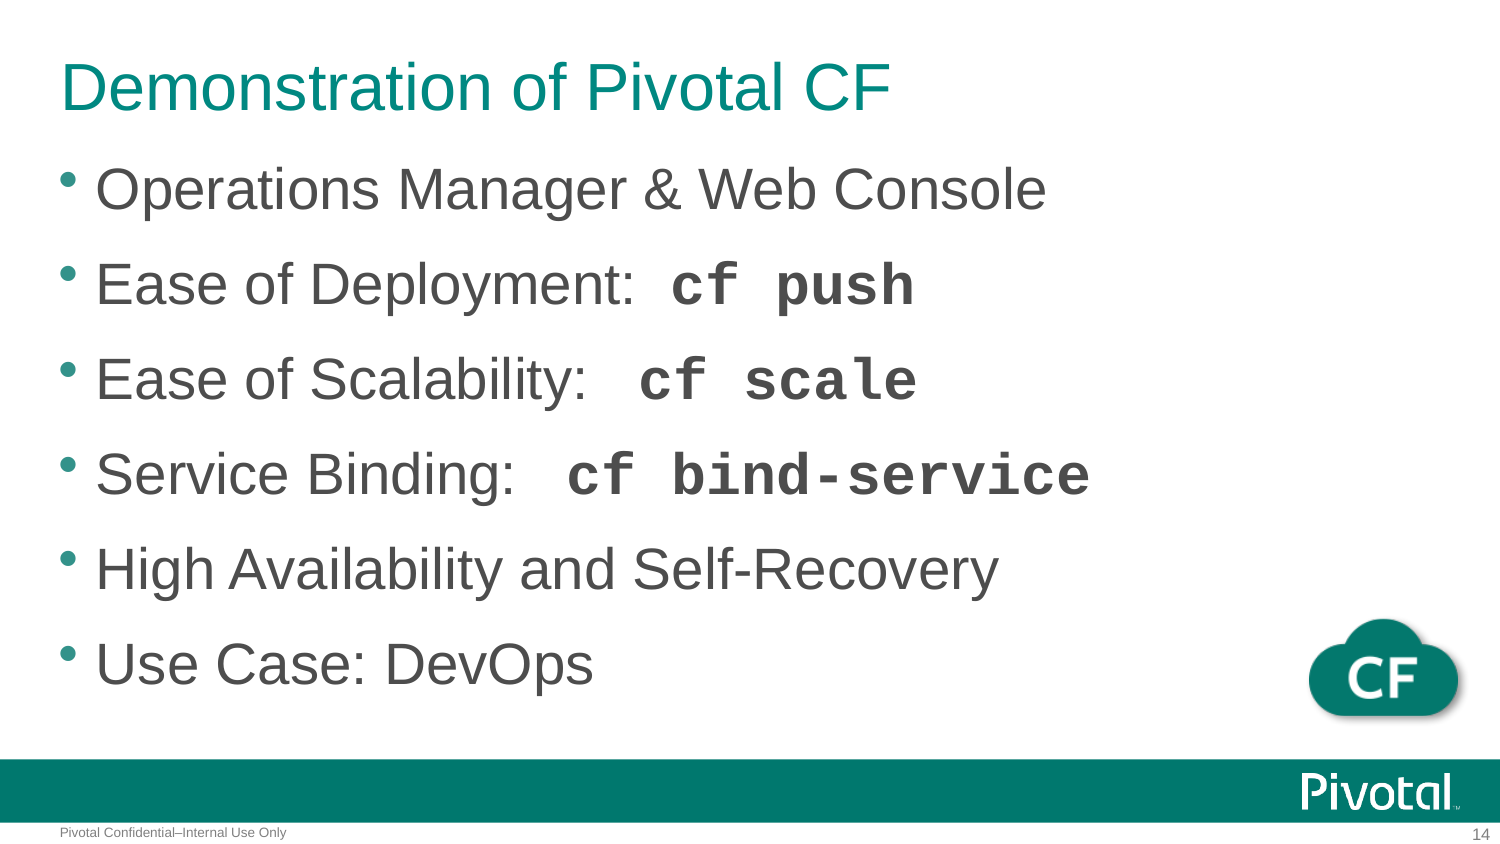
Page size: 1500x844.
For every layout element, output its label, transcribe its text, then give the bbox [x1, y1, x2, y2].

list Operations Manager & Web Console Ease of Deployment: cf push Ease of Scalability: cf scale Service Binding: cf bind-service High Availability and Self-Recovery Use Case: DevOps [58, 151, 1438, 761]
picture [1302, 773, 1460, 810]
title Demonstration of Pivotal CF [60, 53, 1440, 129]
picture [1309, 593, 1459, 742]
